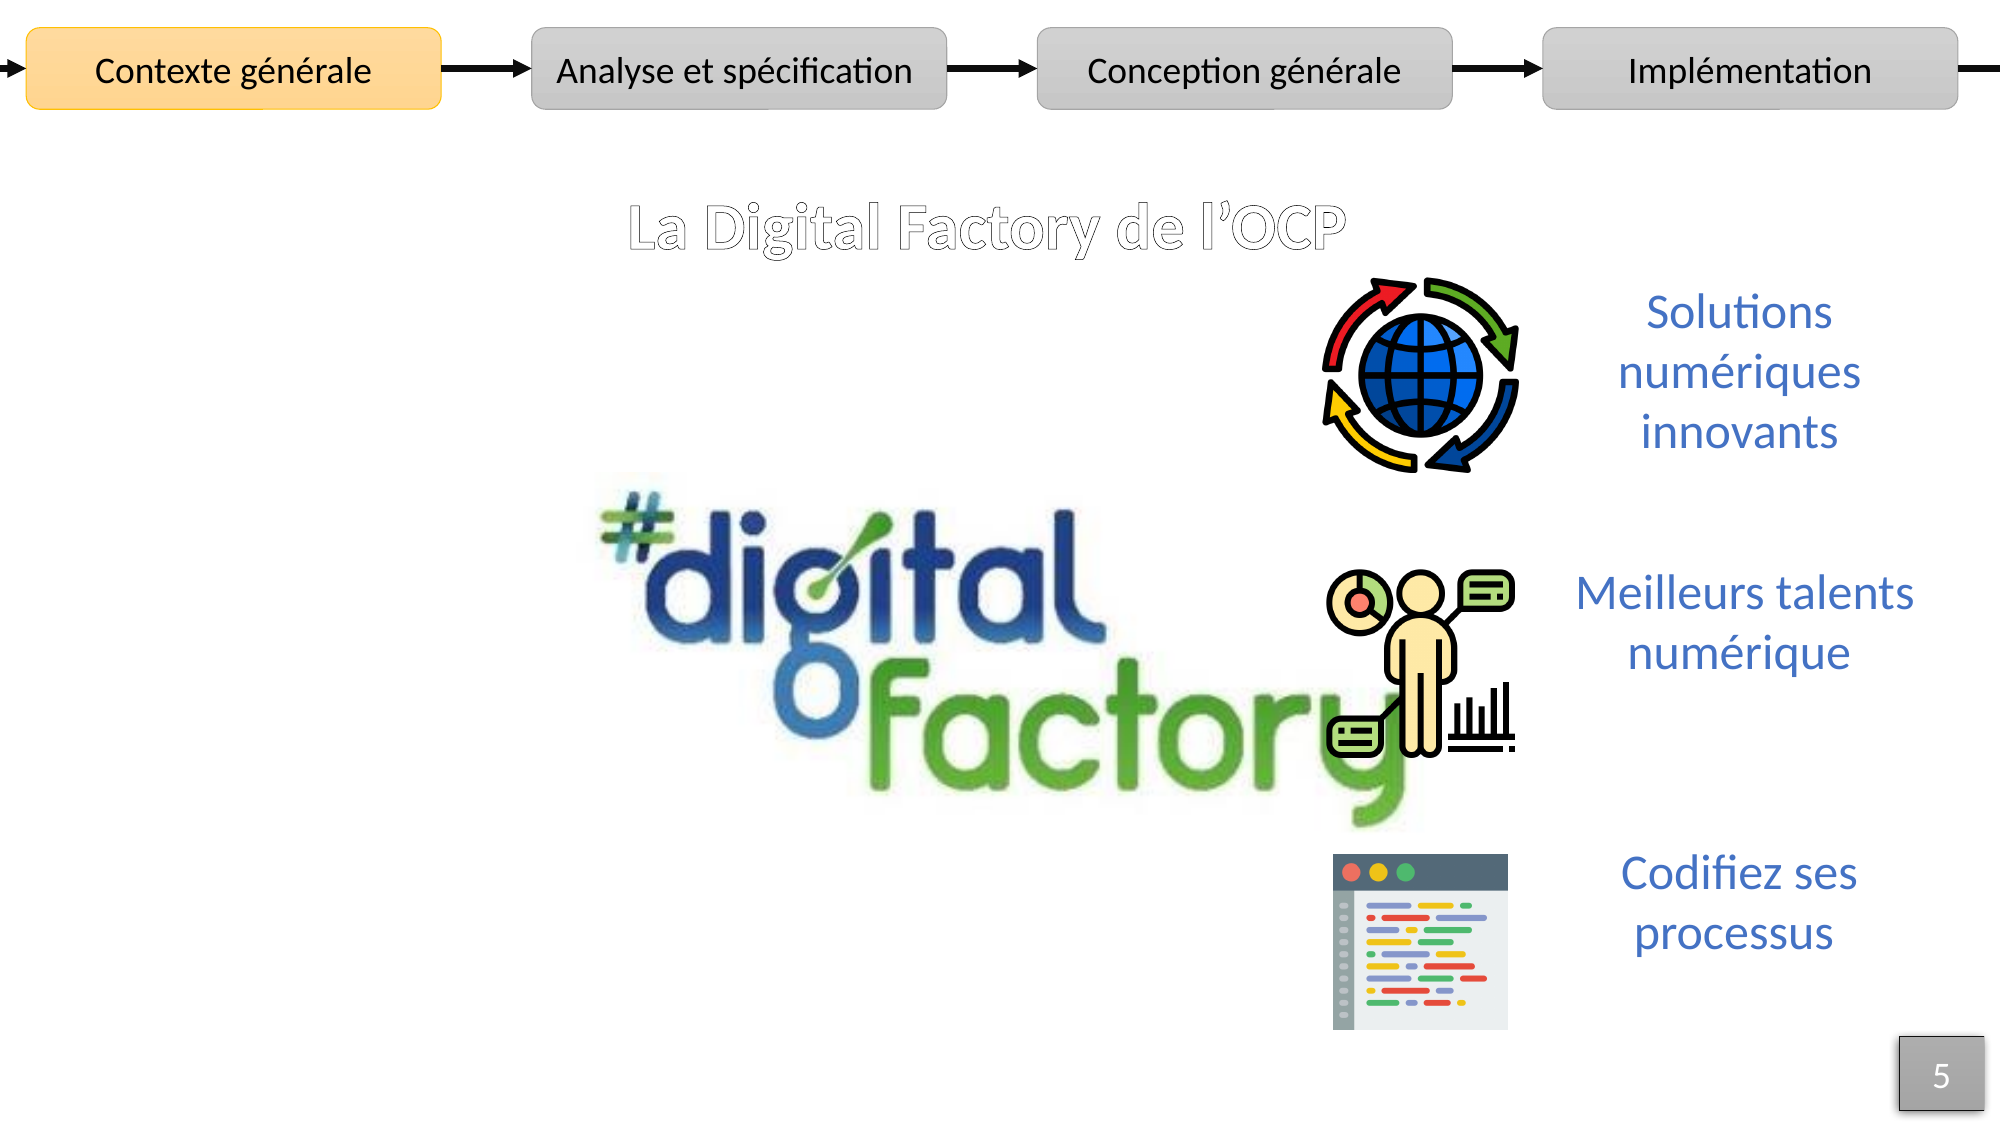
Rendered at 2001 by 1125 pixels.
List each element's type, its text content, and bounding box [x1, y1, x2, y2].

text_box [1322, 270, 1937, 473]
text_box 5 [1899, 1036, 1985, 1111]
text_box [1323, 551, 1942, 761]
picture [560, 472, 1440, 855]
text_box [1333, 832, 1937, 1030]
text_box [0, 27, 2000, 110]
text_box La Digital Factory de l’OCP [173, 174, 1802, 270]
